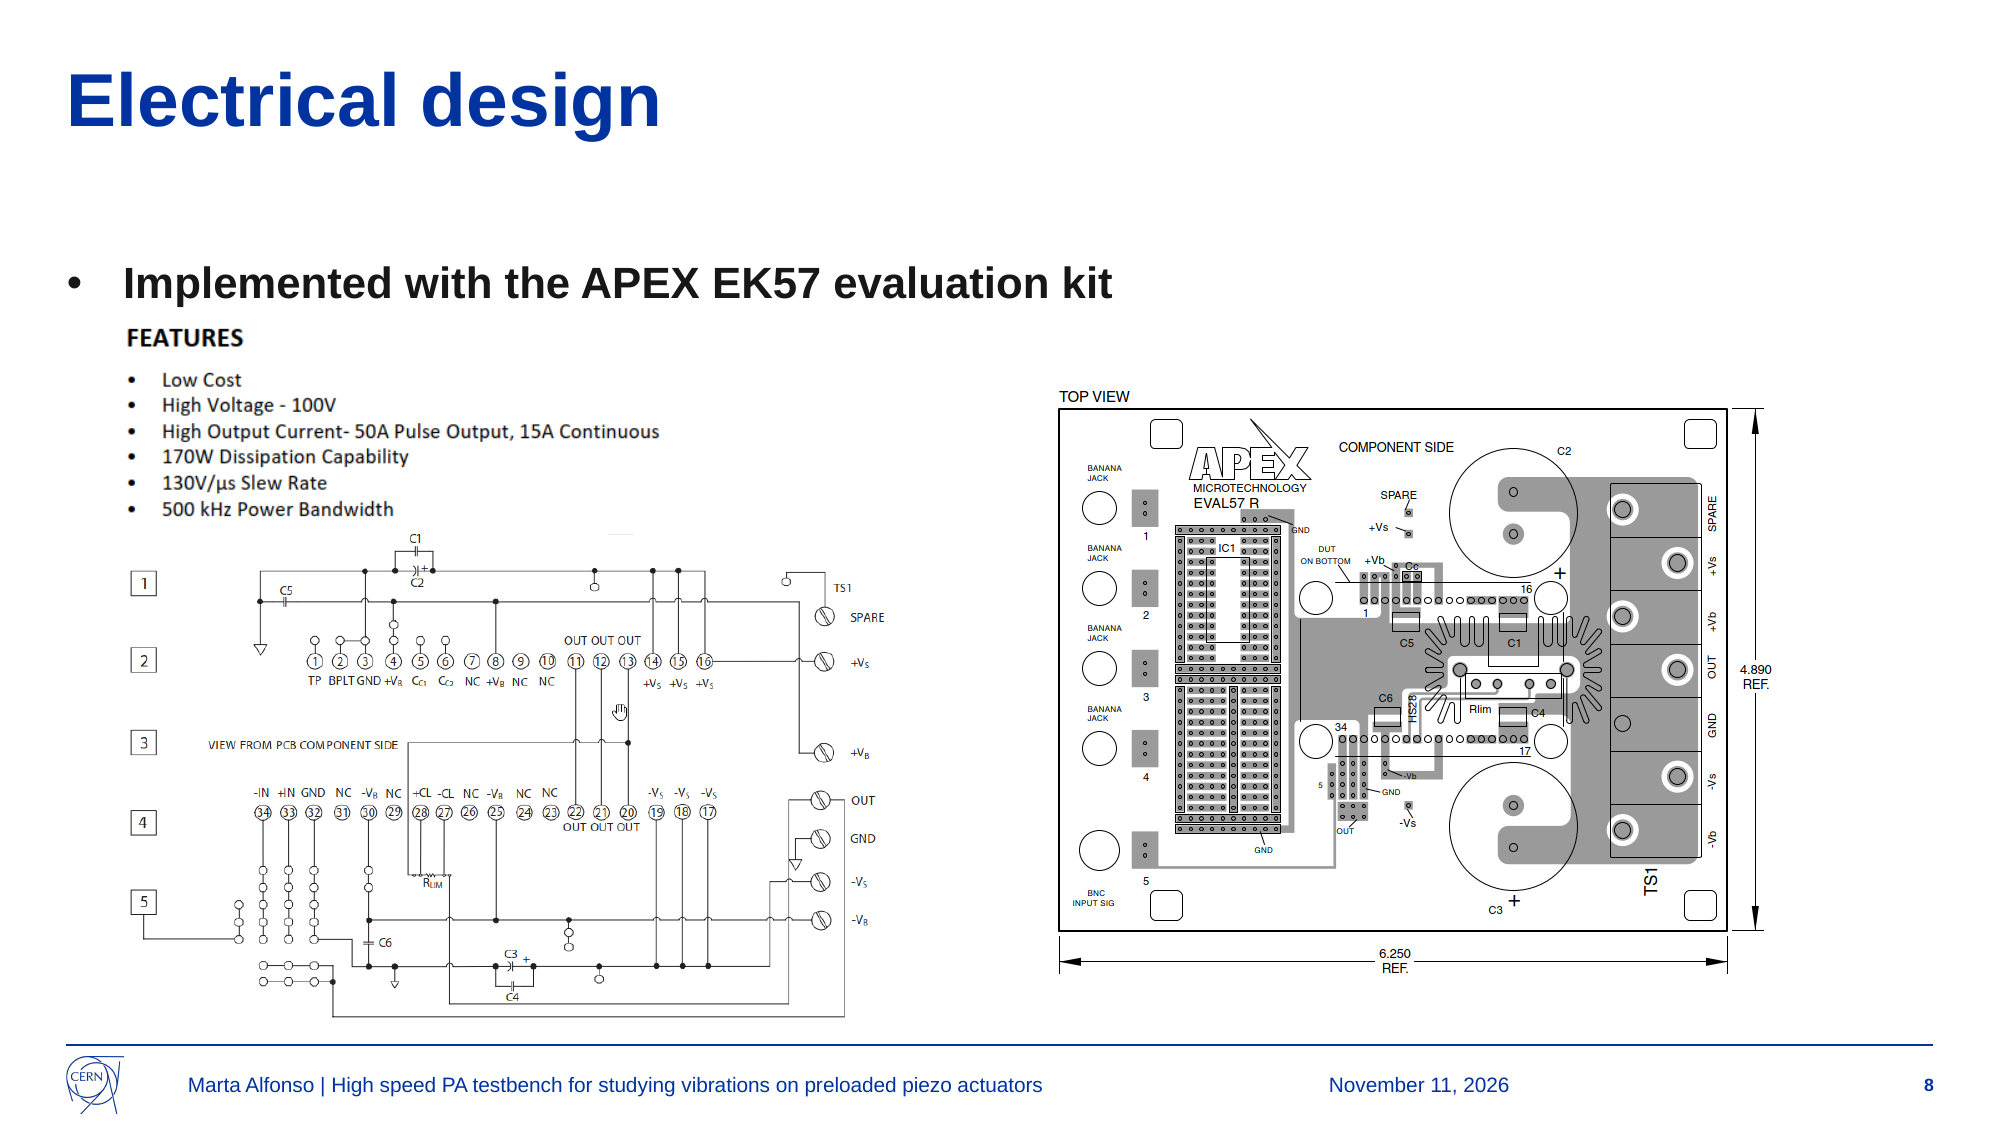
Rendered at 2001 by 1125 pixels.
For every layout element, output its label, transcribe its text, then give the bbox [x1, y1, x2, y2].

picture [115, 314, 895, 1026]
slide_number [1329, 1053, 1621, 1114]
picture [1048, 380, 1779, 981]
title Electrical design [66, 61, 1933, 237]
slide_number 8 [1822, 1053, 1934, 1114]
list Implemented with the APEX EK57 evaluation kit [66, 261, 1933, 1018]
footer Marta Alfonso | High speed PA testbench for studying vibrations on preloaded piezo actuators [187, 1053, 1302, 1114]
